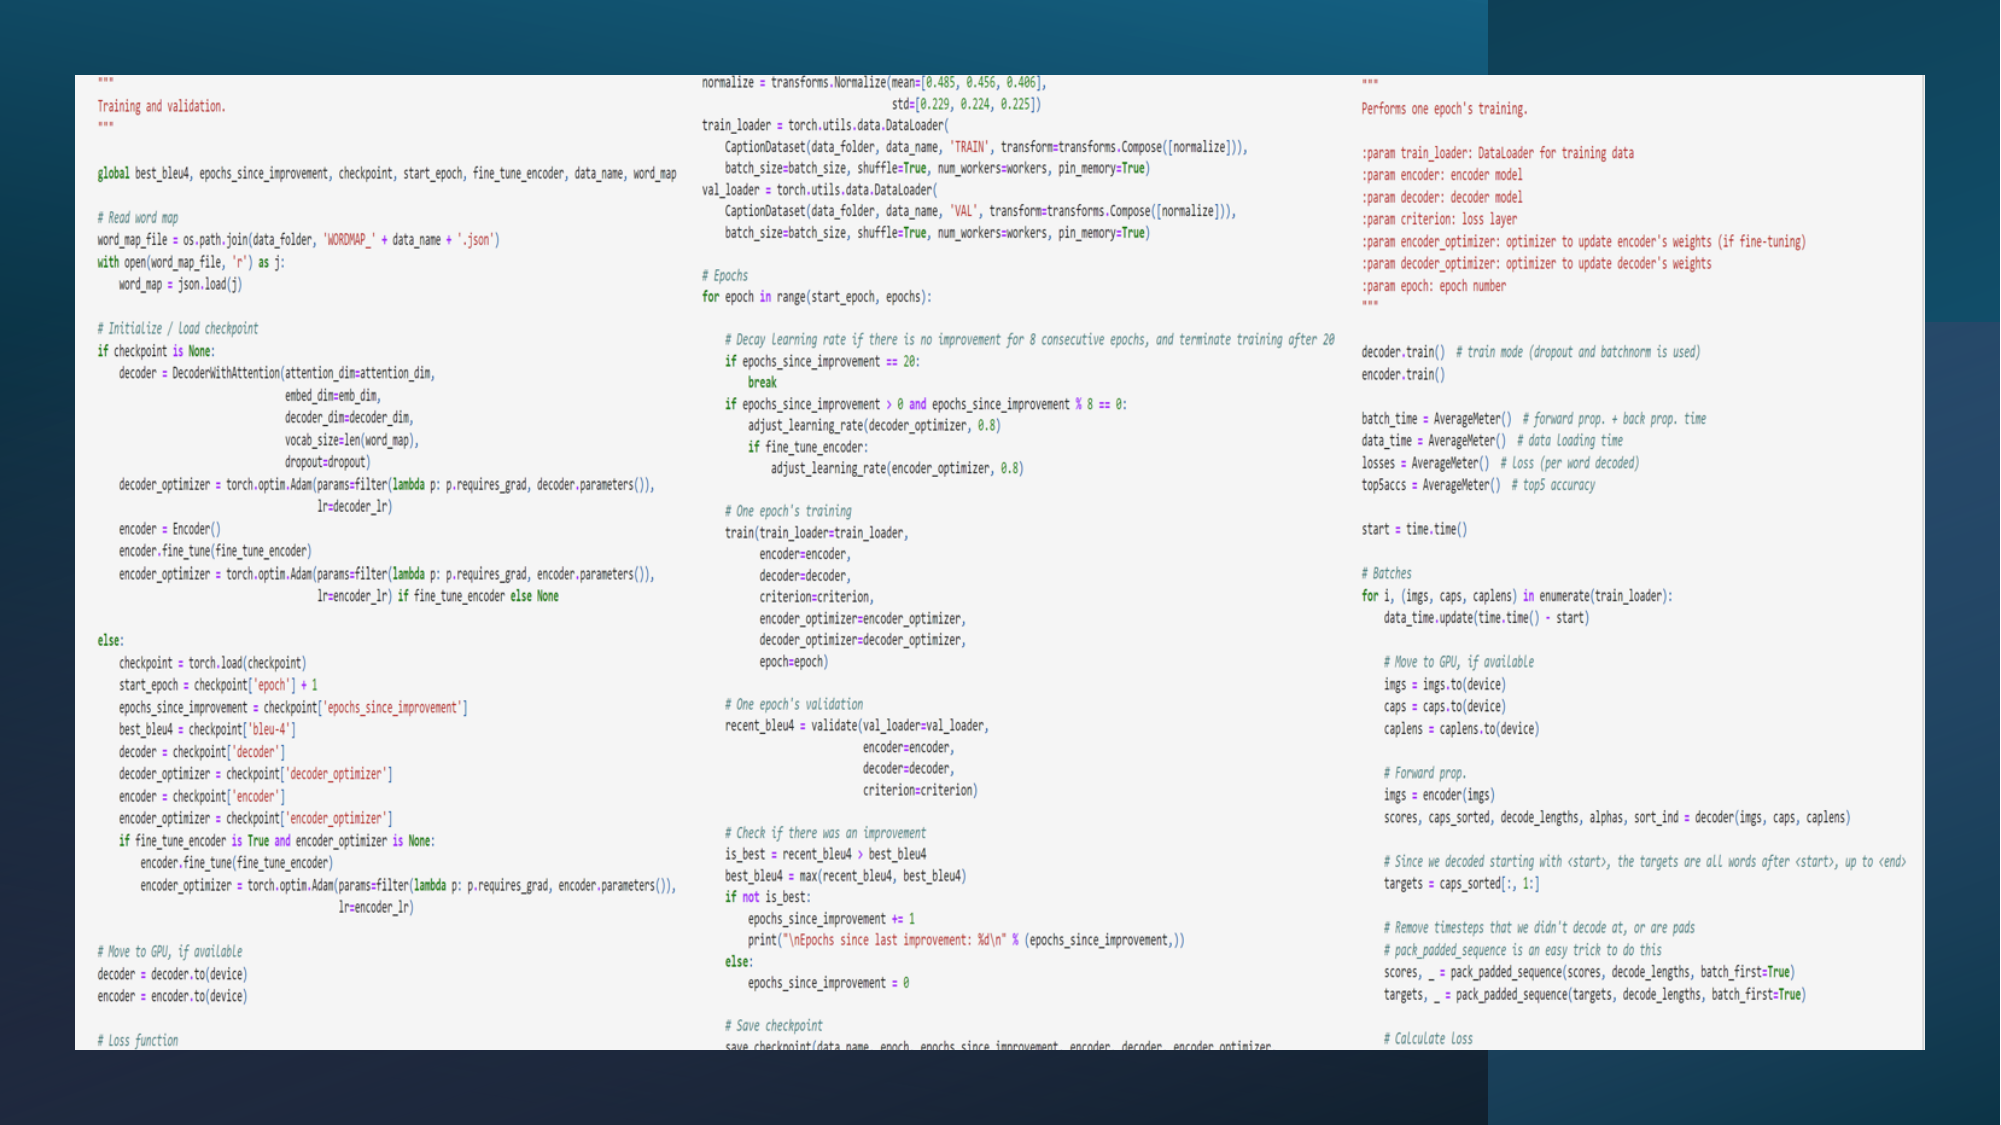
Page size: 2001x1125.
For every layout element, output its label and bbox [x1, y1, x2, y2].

list [74, 74, 1926, 1051]
text_box [0, 321, 2000, 1125]
text_box [1489, 0, 2000, 321]
text_box [0, 0, 1489, 321]
